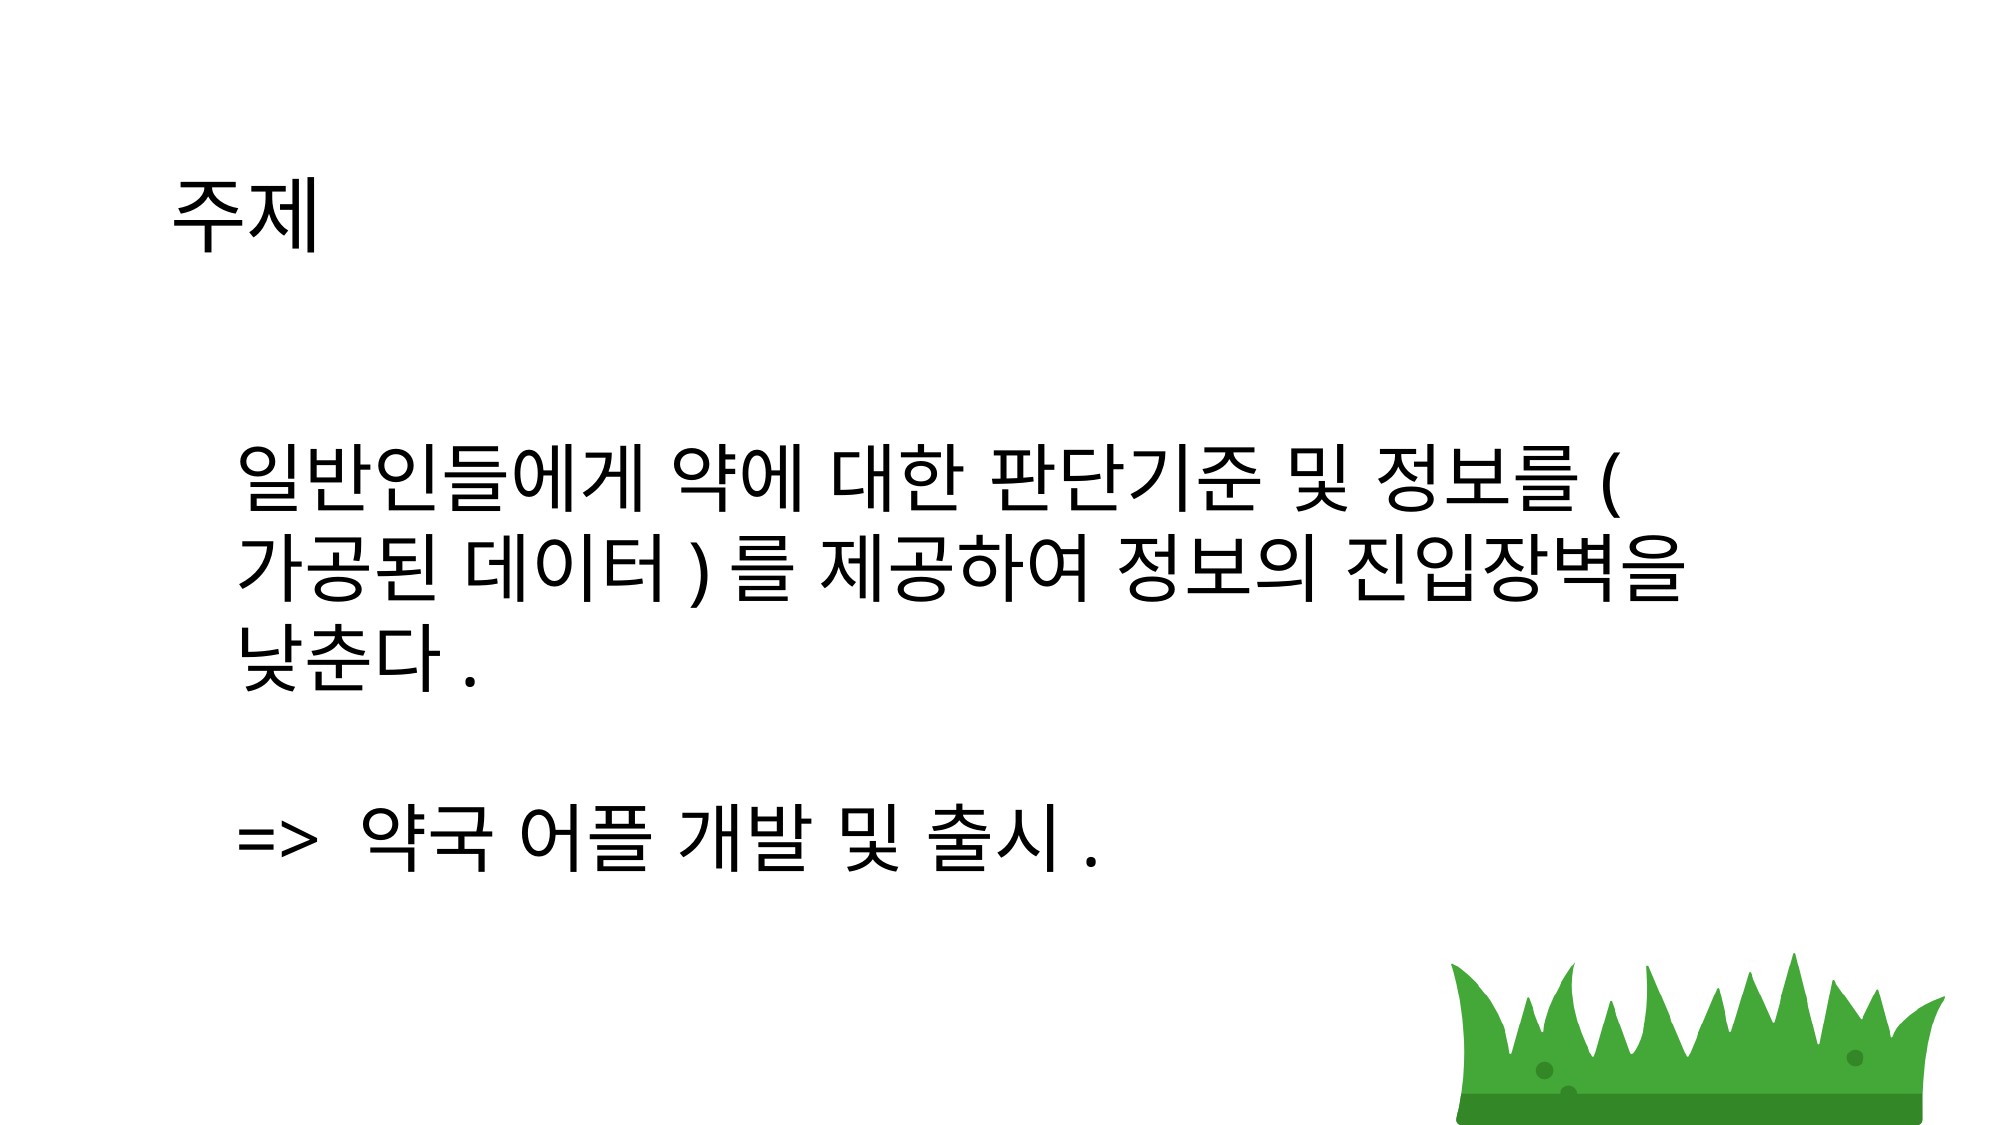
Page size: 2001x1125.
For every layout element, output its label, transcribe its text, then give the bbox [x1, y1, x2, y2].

text_box 일반인들에게 약에 대한 판단기준 및 정보를(가공된 데이터)를 제공하여 정보의 진입장벽을 낮춘다. => 약국 어플 개발 및 출시. [220, 424, 1784, 889]
picture [1451, 791, 1945, 1125]
text_box 주제 [155, 155, 900, 271]
